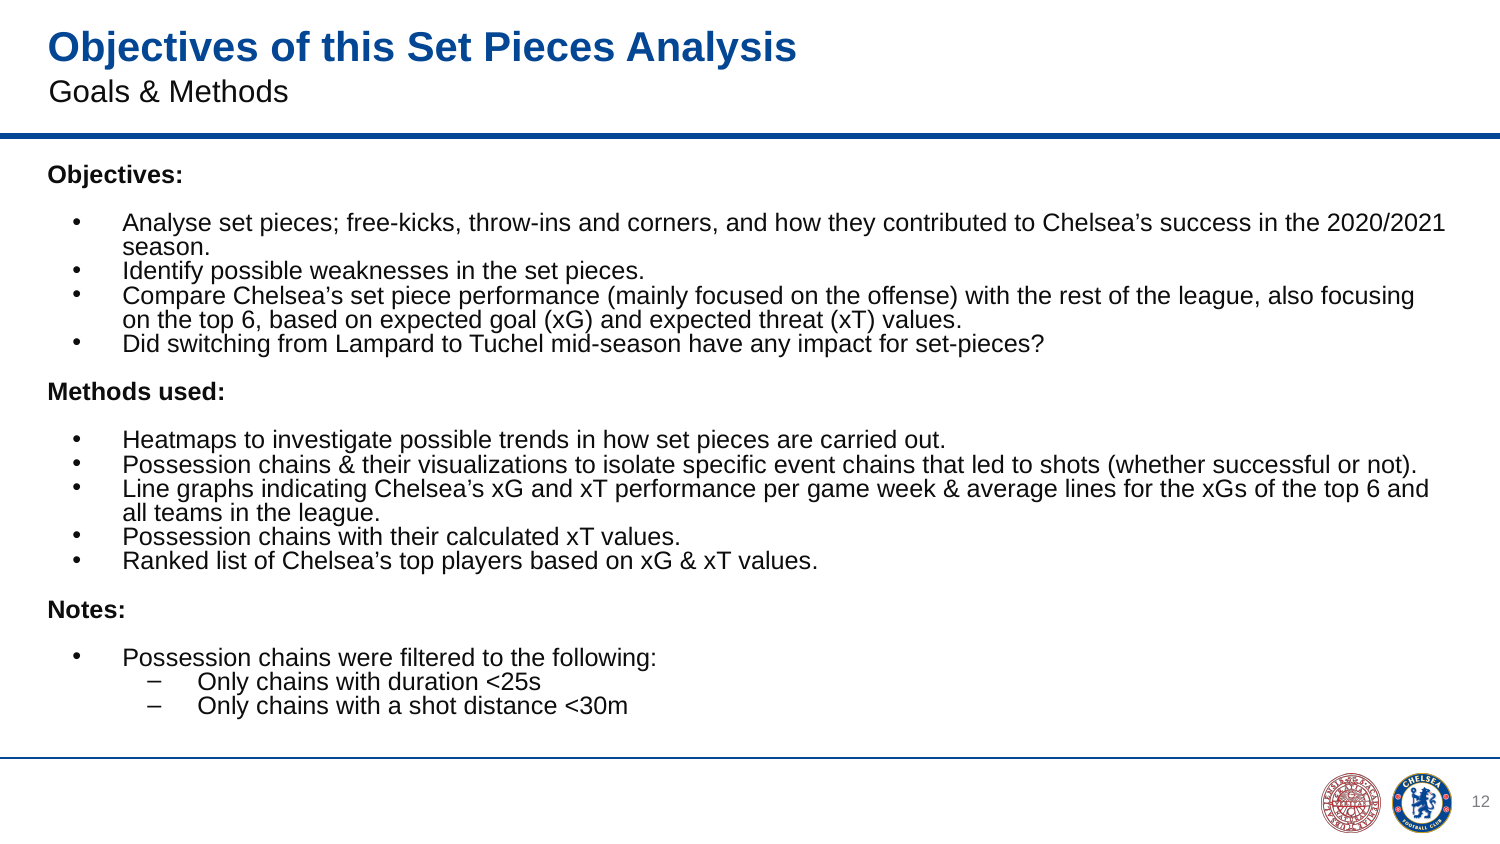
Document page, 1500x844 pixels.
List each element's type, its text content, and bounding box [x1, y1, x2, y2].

picture [1321, 773, 1381, 833]
list Goals & Methods [48, 70, 1284, 105]
slide_number ‹#› [1452, 783, 1491, 818]
list Objectives: Analyse set pieces; free-kicks, throw-ins and corners, and how they contributed to Chelsea’s success in the 2020/2021 season. Identify possible weaknesses in the set pieces. Compare Chelsea’s set piece performance (mainly focused on the offense) with the rest of the league, also focusing on the top 6, based on expected goal (xG) and expected threat (xT) values. Did switching from Lampard to Tuchel mid-season have any impact for set-pieces? Methods used: Heatmaps to investigate possible trends in how set pieces are carried out. Possession chains & their visualizations to isolate specific event chains that led to shots (whether successful or not). Line graphs indicating Chelsea’s xG and xT performance per game week & average lines for the xGs of the top 6 and all teams in the league. Possession chains with their calculated xT values. Ranked list of Chelsea’s top players based on xG & xT values. Notes: Possession chains were filtered to the following: Only chains with duration <25s Only chains with a shot distance <30m [47, 163, 1447, 729]
list Objectives of this Set Pieces Analysis [47, 20, 1283, 79]
picture [1392, 773, 1452, 833]
